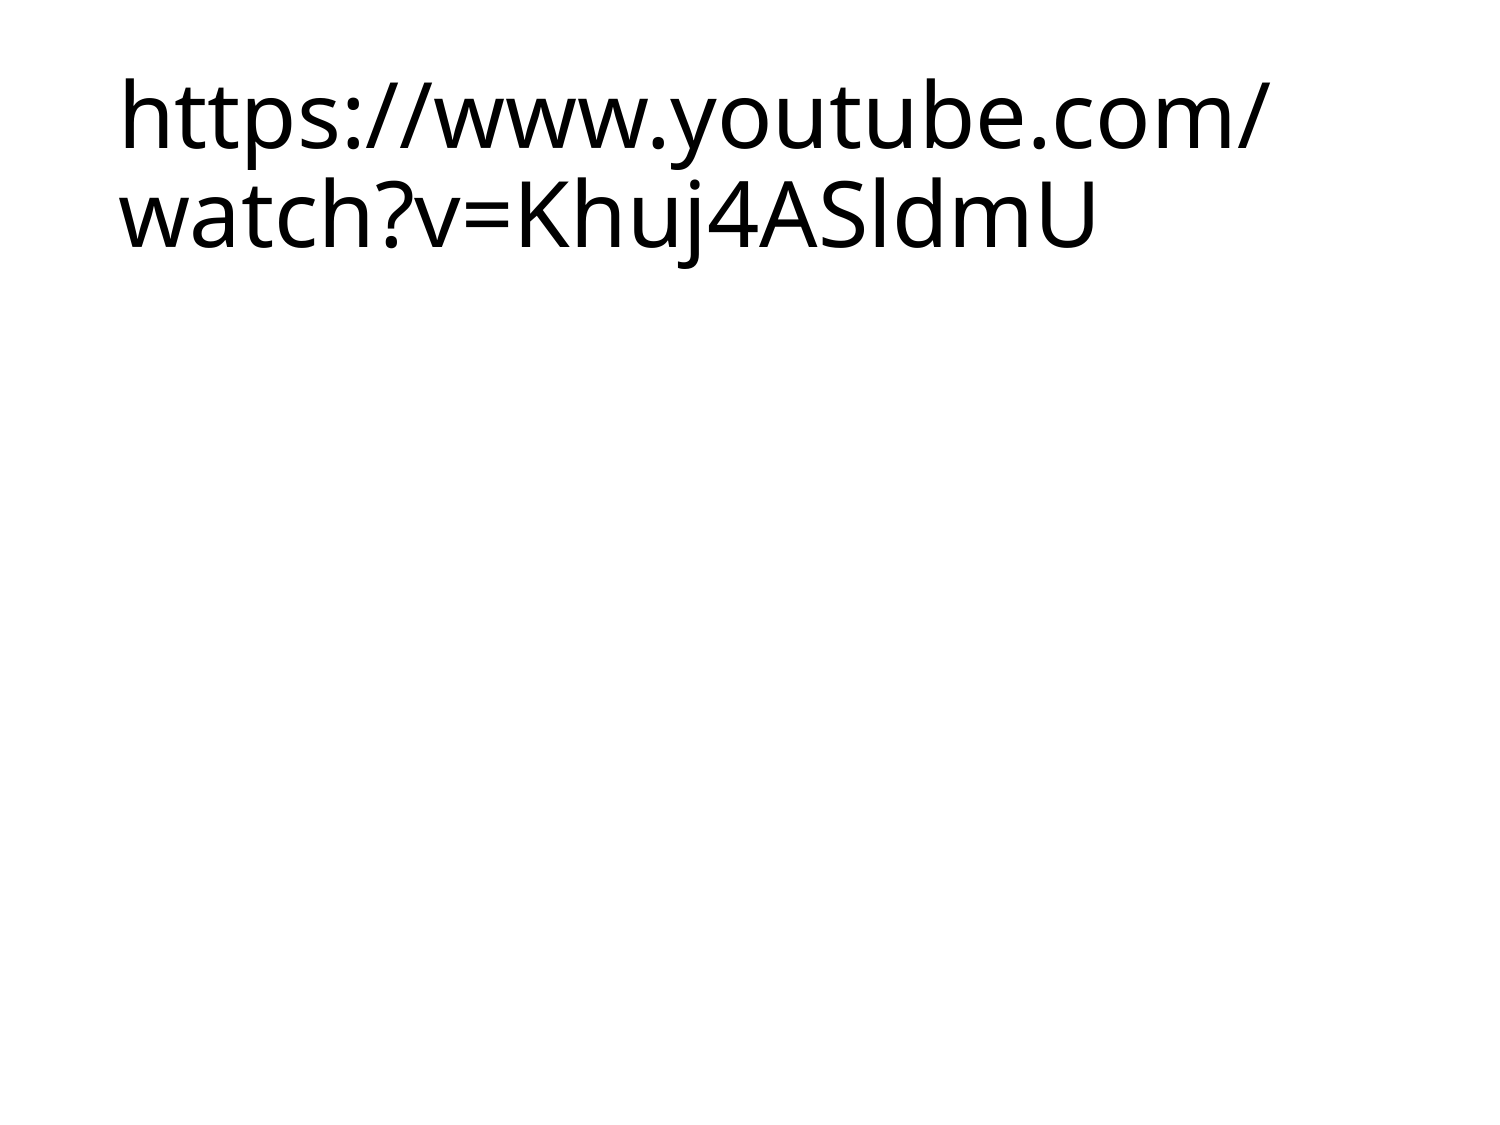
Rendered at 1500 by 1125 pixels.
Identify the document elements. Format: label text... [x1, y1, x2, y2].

title https://www.youtube.com/watch?v=Khuj4ASldmU [103, 59, 1397, 278]
